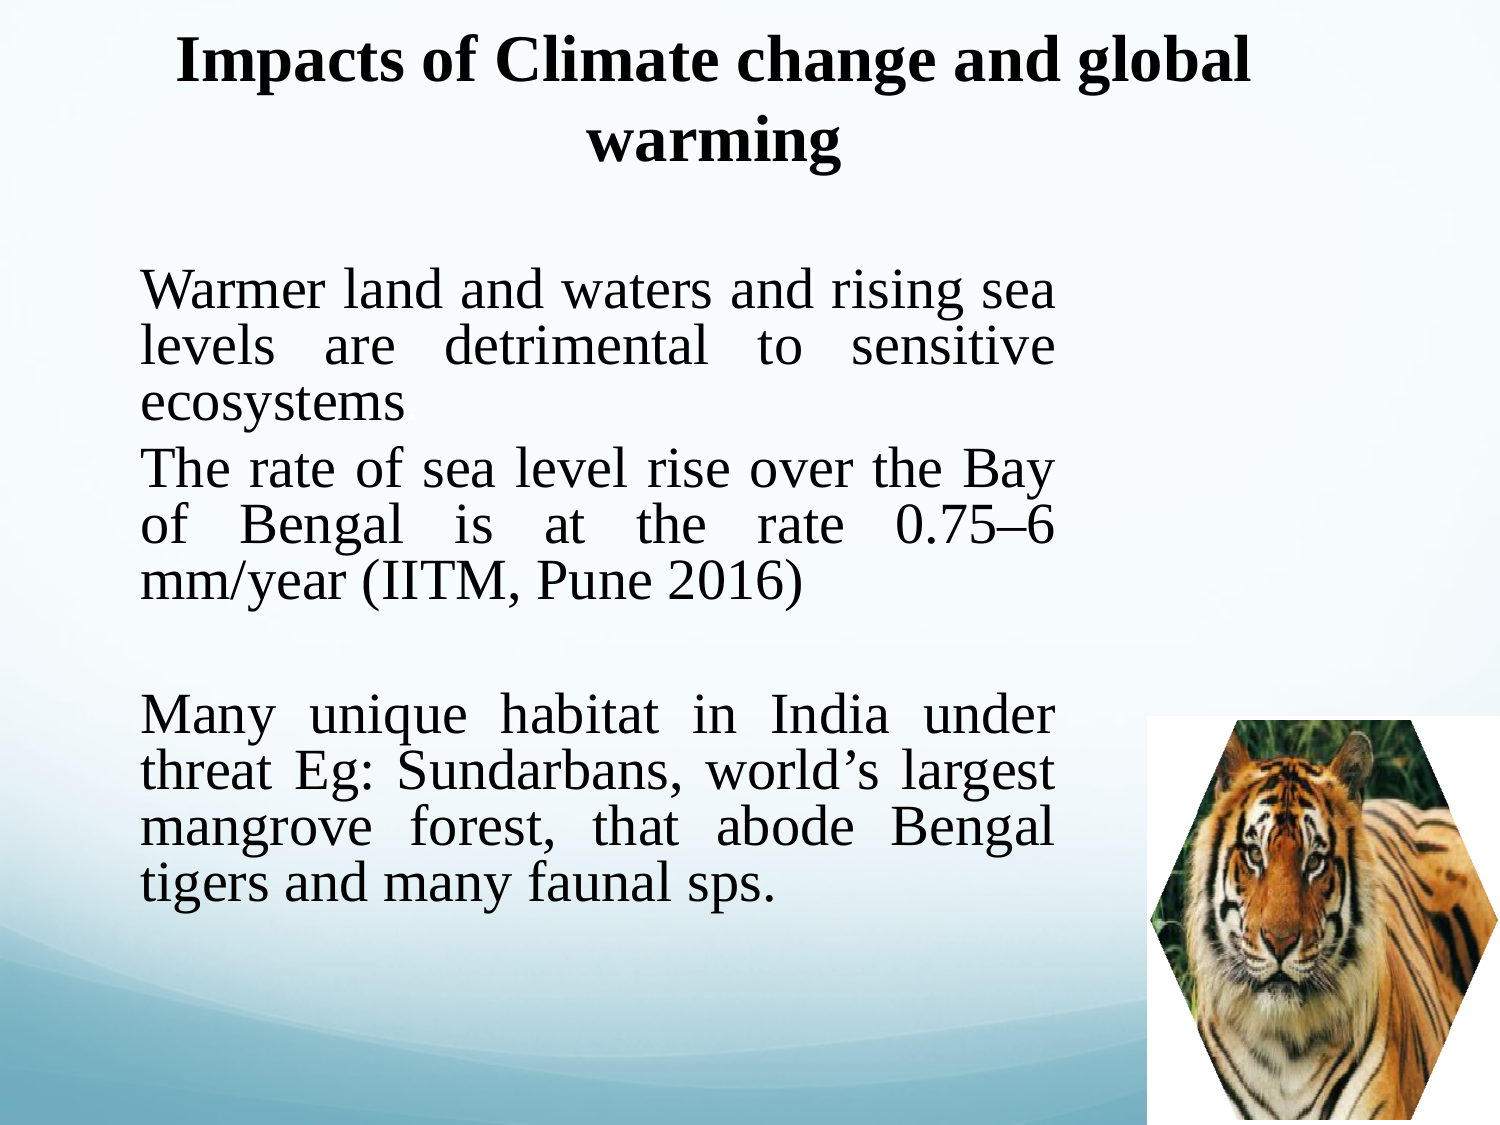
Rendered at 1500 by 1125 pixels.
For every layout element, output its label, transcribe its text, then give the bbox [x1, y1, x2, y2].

text_box Warmer land and waters and rising sea levels are detrimental to sensitive ecosystems. The rate of sea level rise over the Bay of Bengal is at the rate 0.75–6 mm/year (IITM, Pune 2016) Many unique habitat in India under threat Eg: Sundarbans, world’s largest mangrove forest, that abode Bengal tigers and many faunal sps. [125, 249, 1072, 452]
text_box [845, 827, 1142, 1003]
text_box Impacts of Climate change and global warming [125, 0, 1304, 231]
picture [0, 0, 1500, 1125]
